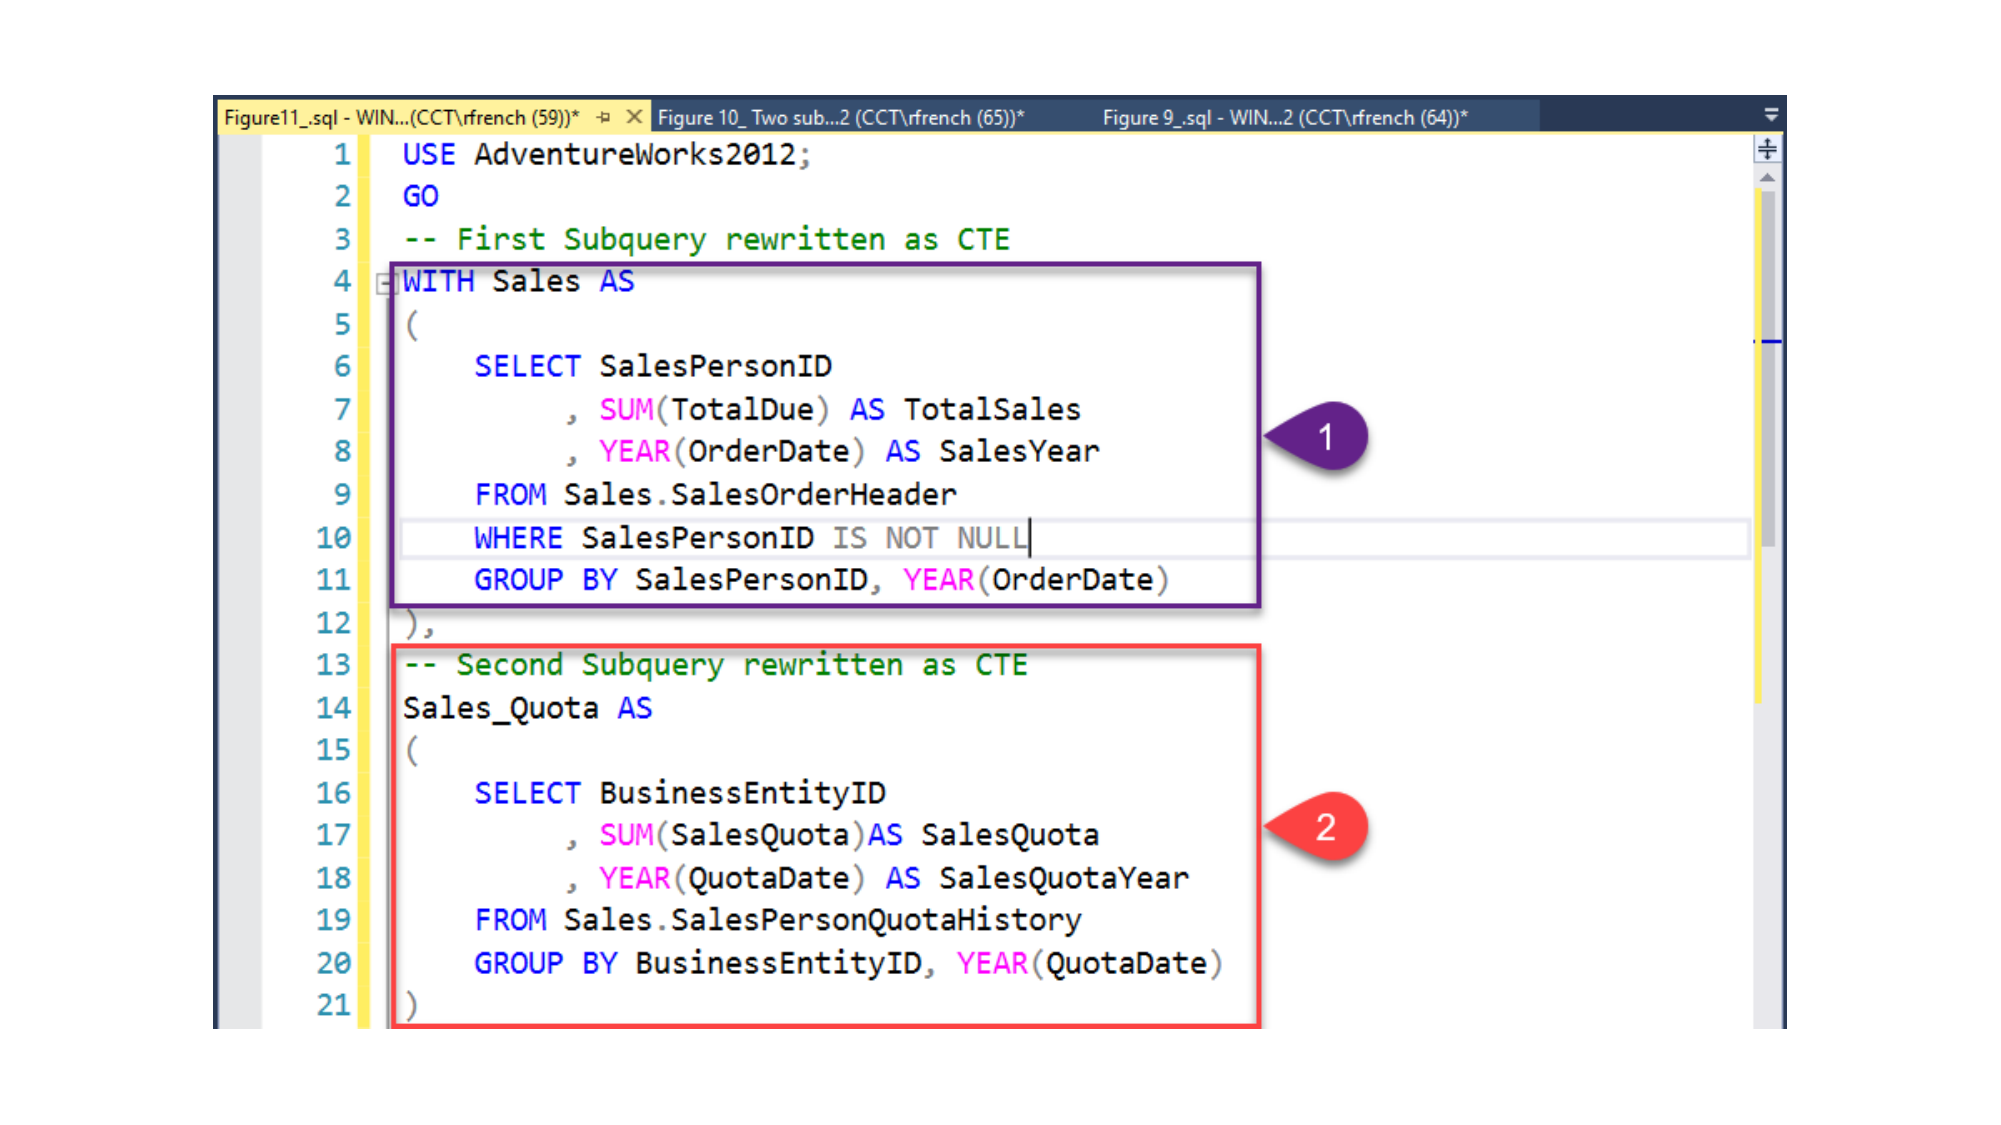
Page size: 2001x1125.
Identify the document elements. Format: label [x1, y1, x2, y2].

picture [213, 95, 1787, 1029]
